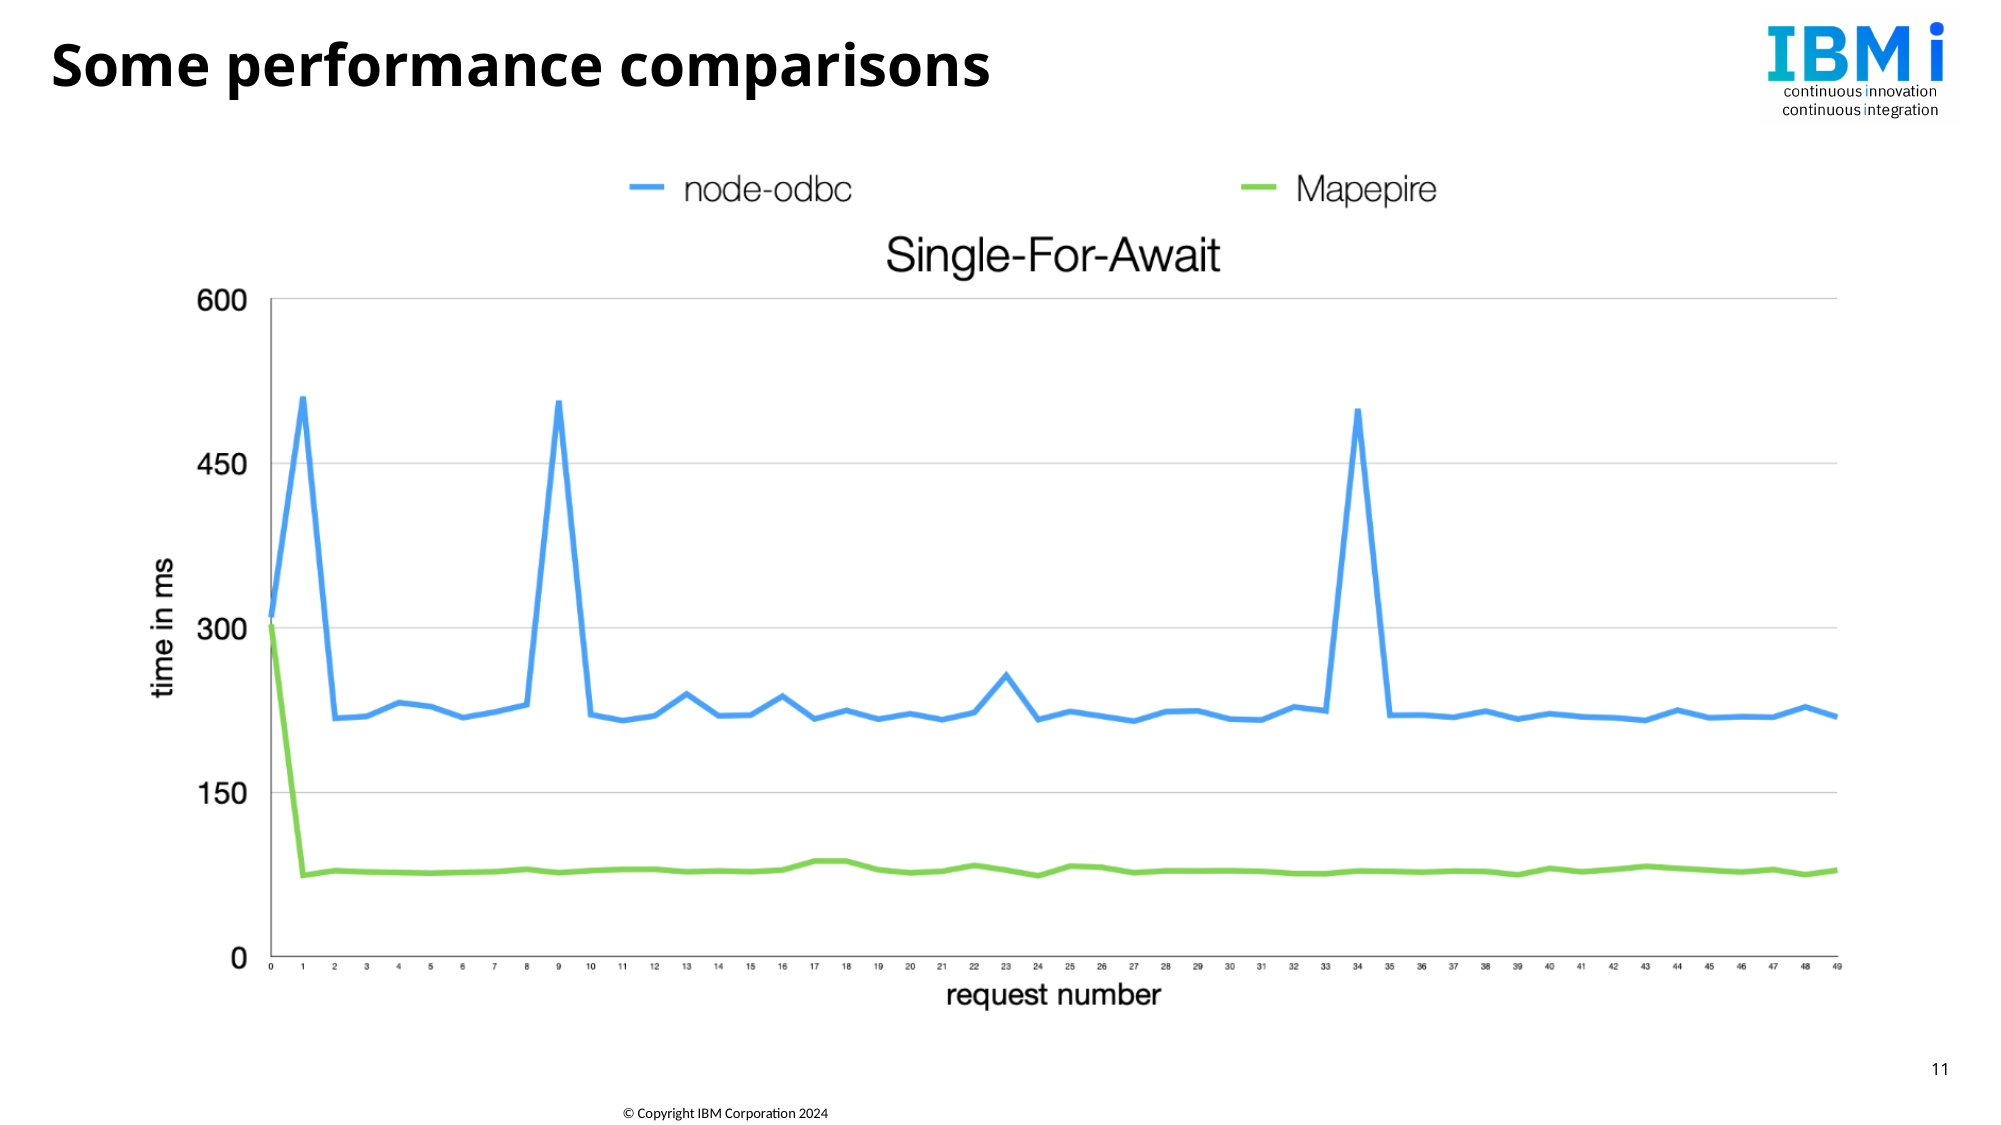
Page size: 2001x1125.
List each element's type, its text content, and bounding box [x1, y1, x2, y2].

picture [117, 129, 1883, 1027]
slide_number 11 [1500, 1055, 1950, 1086]
picture [1761, 5, 1961, 124]
text_box Some performance comparisons [50, 36, 1721, 101]
